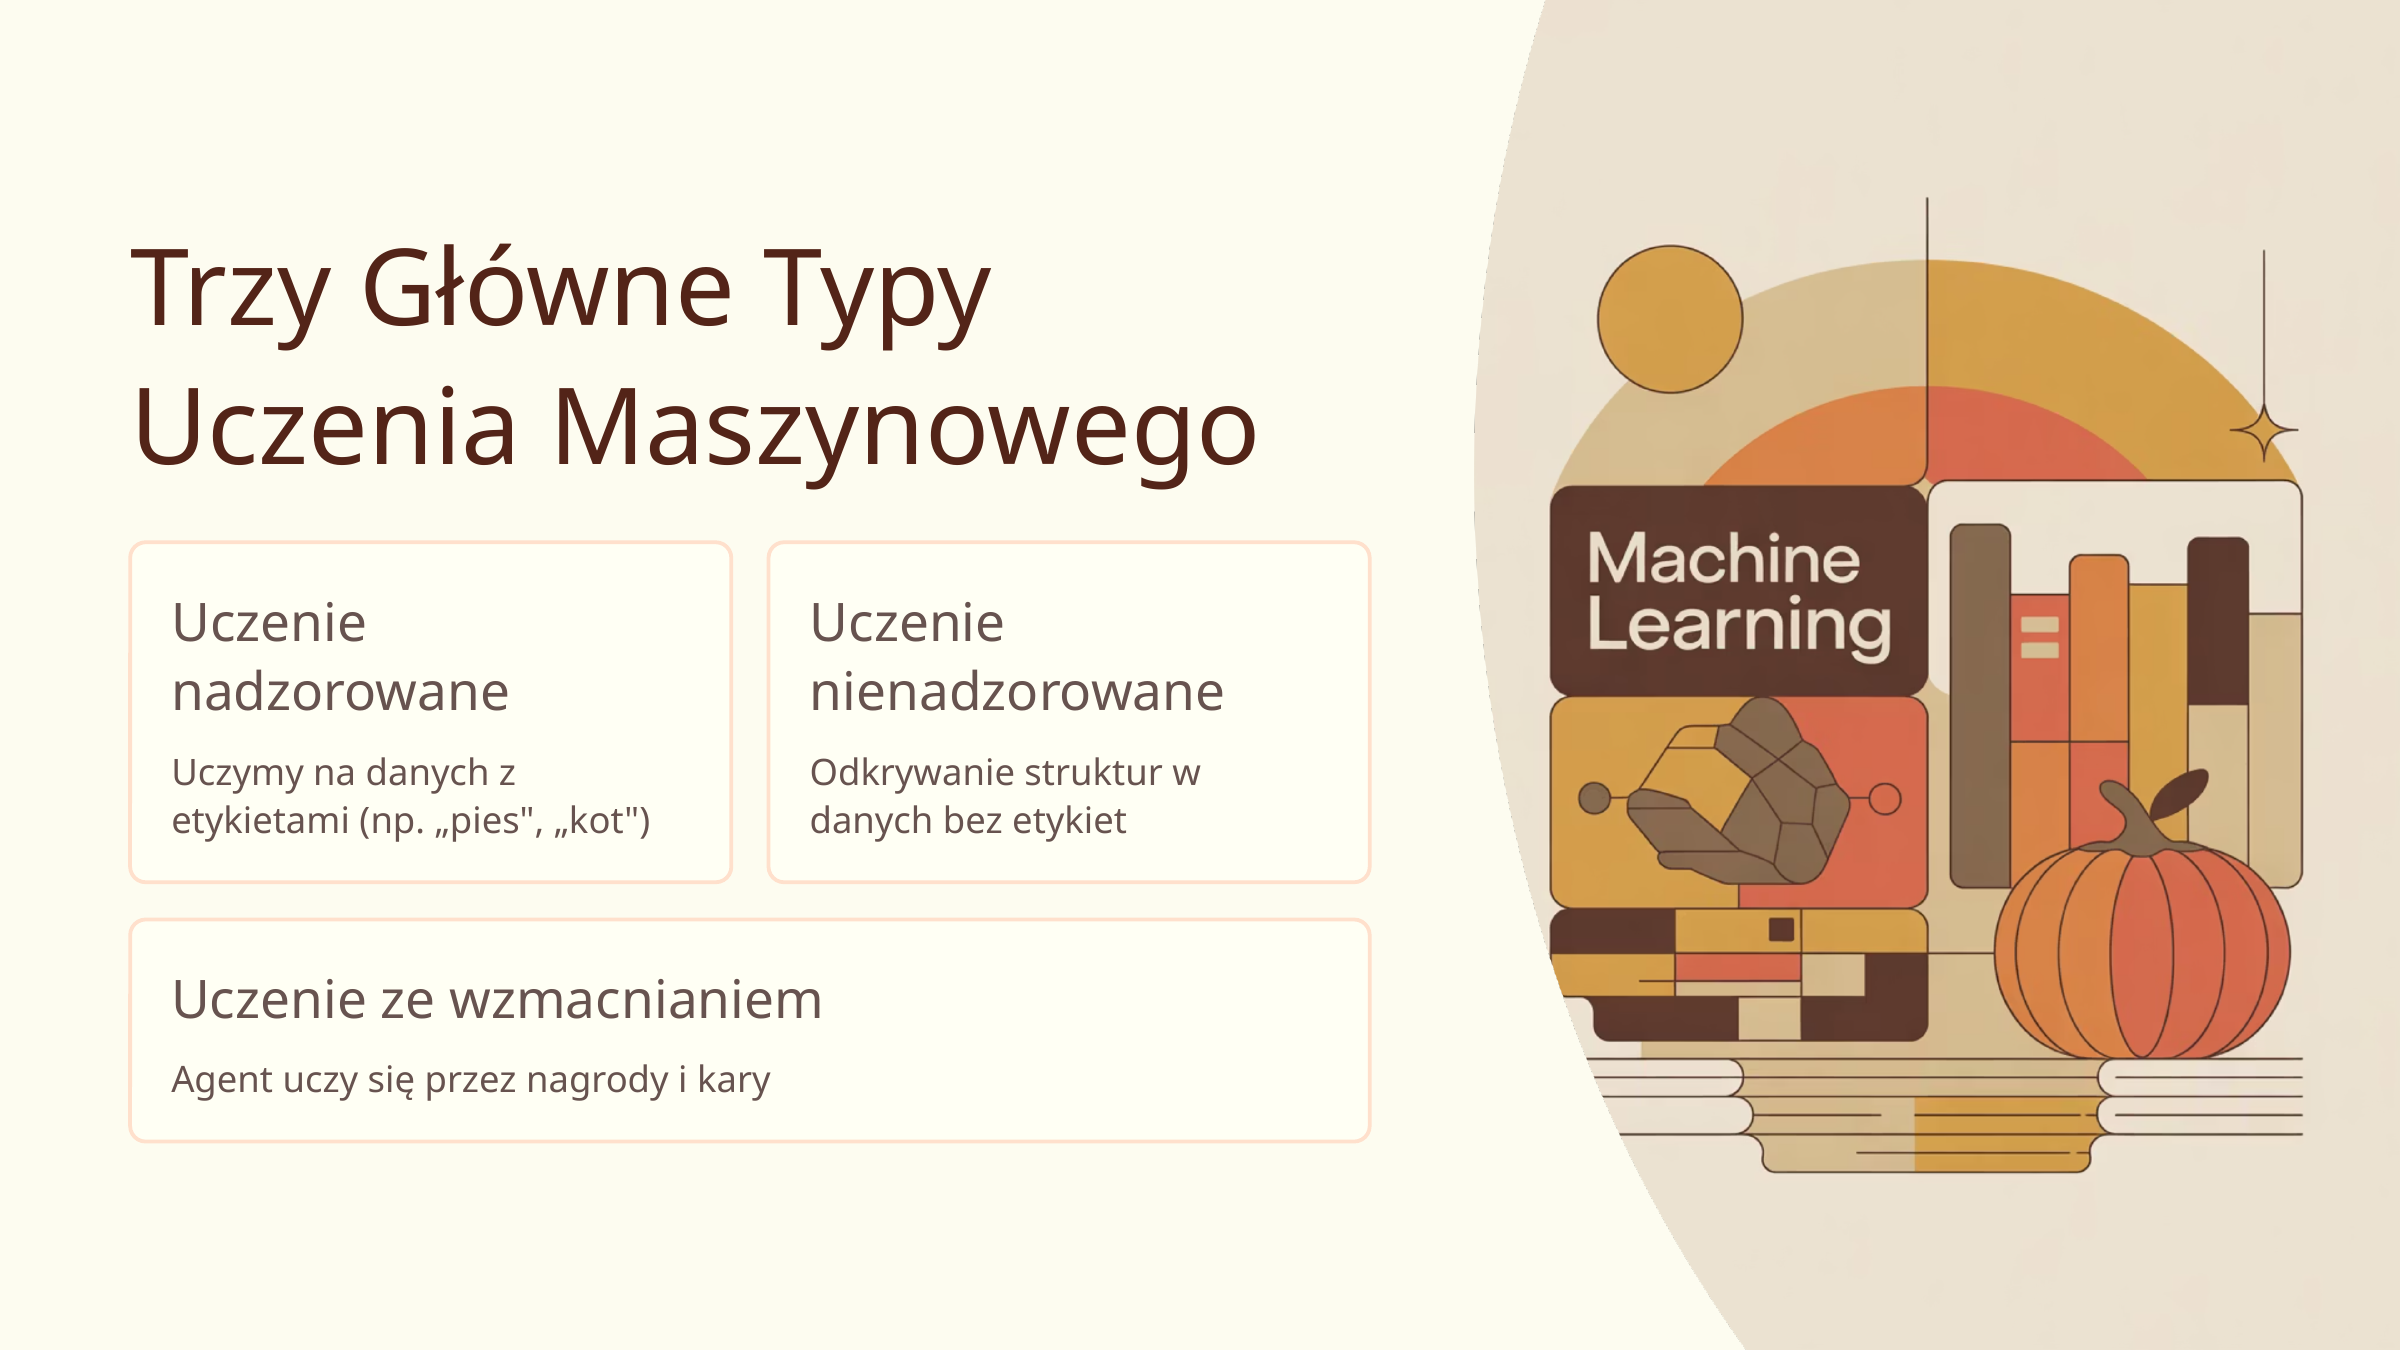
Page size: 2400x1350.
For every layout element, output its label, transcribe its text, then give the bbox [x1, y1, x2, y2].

text_box Uczenie nienadzorowane [809, 583, 1329, 723]
text_box Uczenie nadzorowane [171, 583, 691, 723]
text_box [130, 542, 732, 883]
text_box [130, 919, 1370, 1142]
text_box [768, 542, 1370, 883]
text_box Trzy Główne Typy Uczenia Maszynowego [130, 208, 1370, 487]
text_box Agent uczy się przez nagrody i kary [171, 1052, 1329, 1101]
text_box Uczymy na danych z etykietami (np. „pies", „kot") [171, 744, 691, 842]
text_box Odkrywanie struktur w danych bez etykiet [809, 744, 1329, 842]
picture [1454, 0, 2400, 1350]
text_box Uczenie ze wzmacnianiem [171, 960, 806, 1030]
